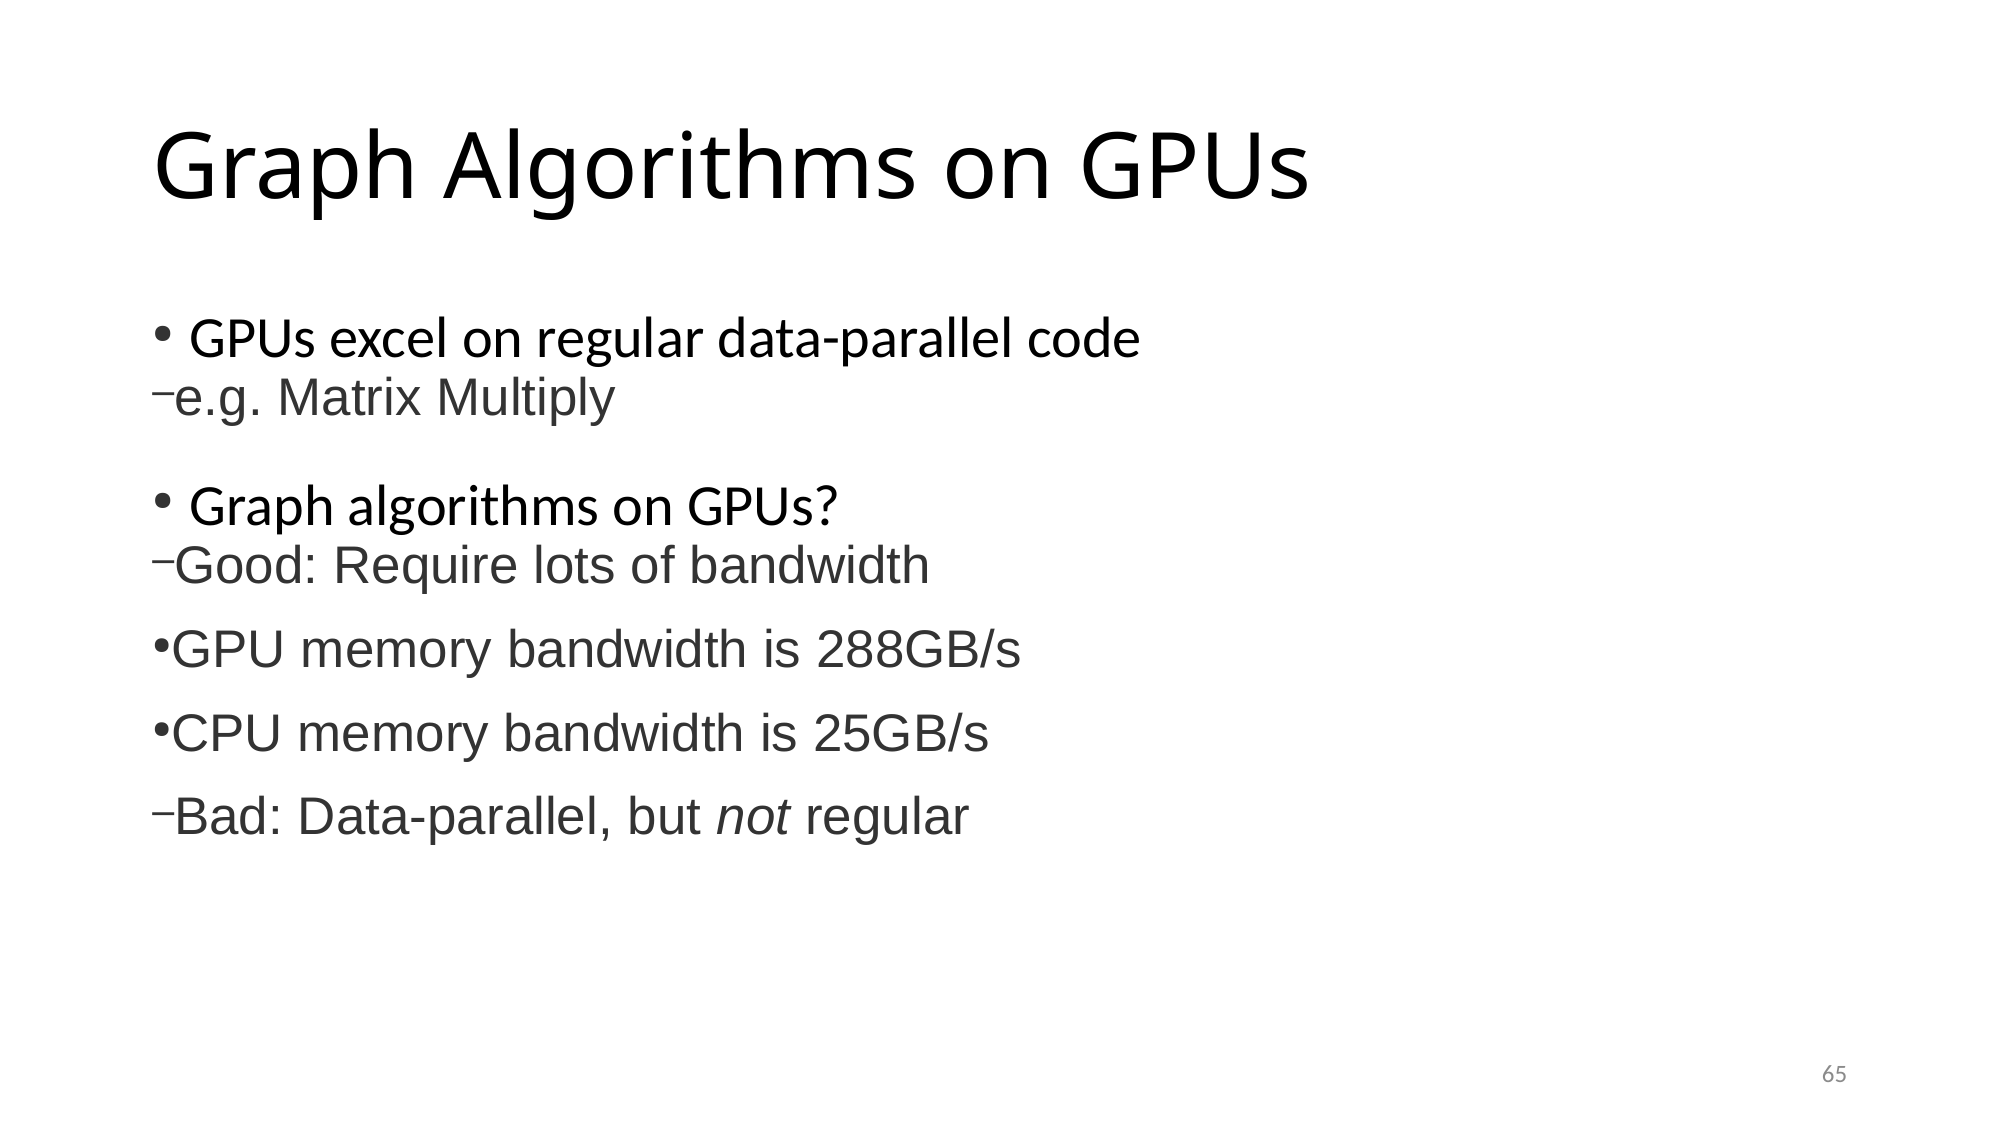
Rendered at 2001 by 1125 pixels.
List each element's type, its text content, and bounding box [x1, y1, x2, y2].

title Graph Algorithms on GPUs [137, 67, 1863, 271]
slide_number 65 [1412, 1042, 1863, 1103]
list GPUs excel on regular data-parallel code e.g. Matrix Multiply Graph algorithms on GPUs? Good: Require lots of bandwidth GPU memory bandwidth is 288GB/s CPU memory bandwidth is 25GB/s Bad: Data-parallel, but not regular [137, 299, 1863, 1014]
